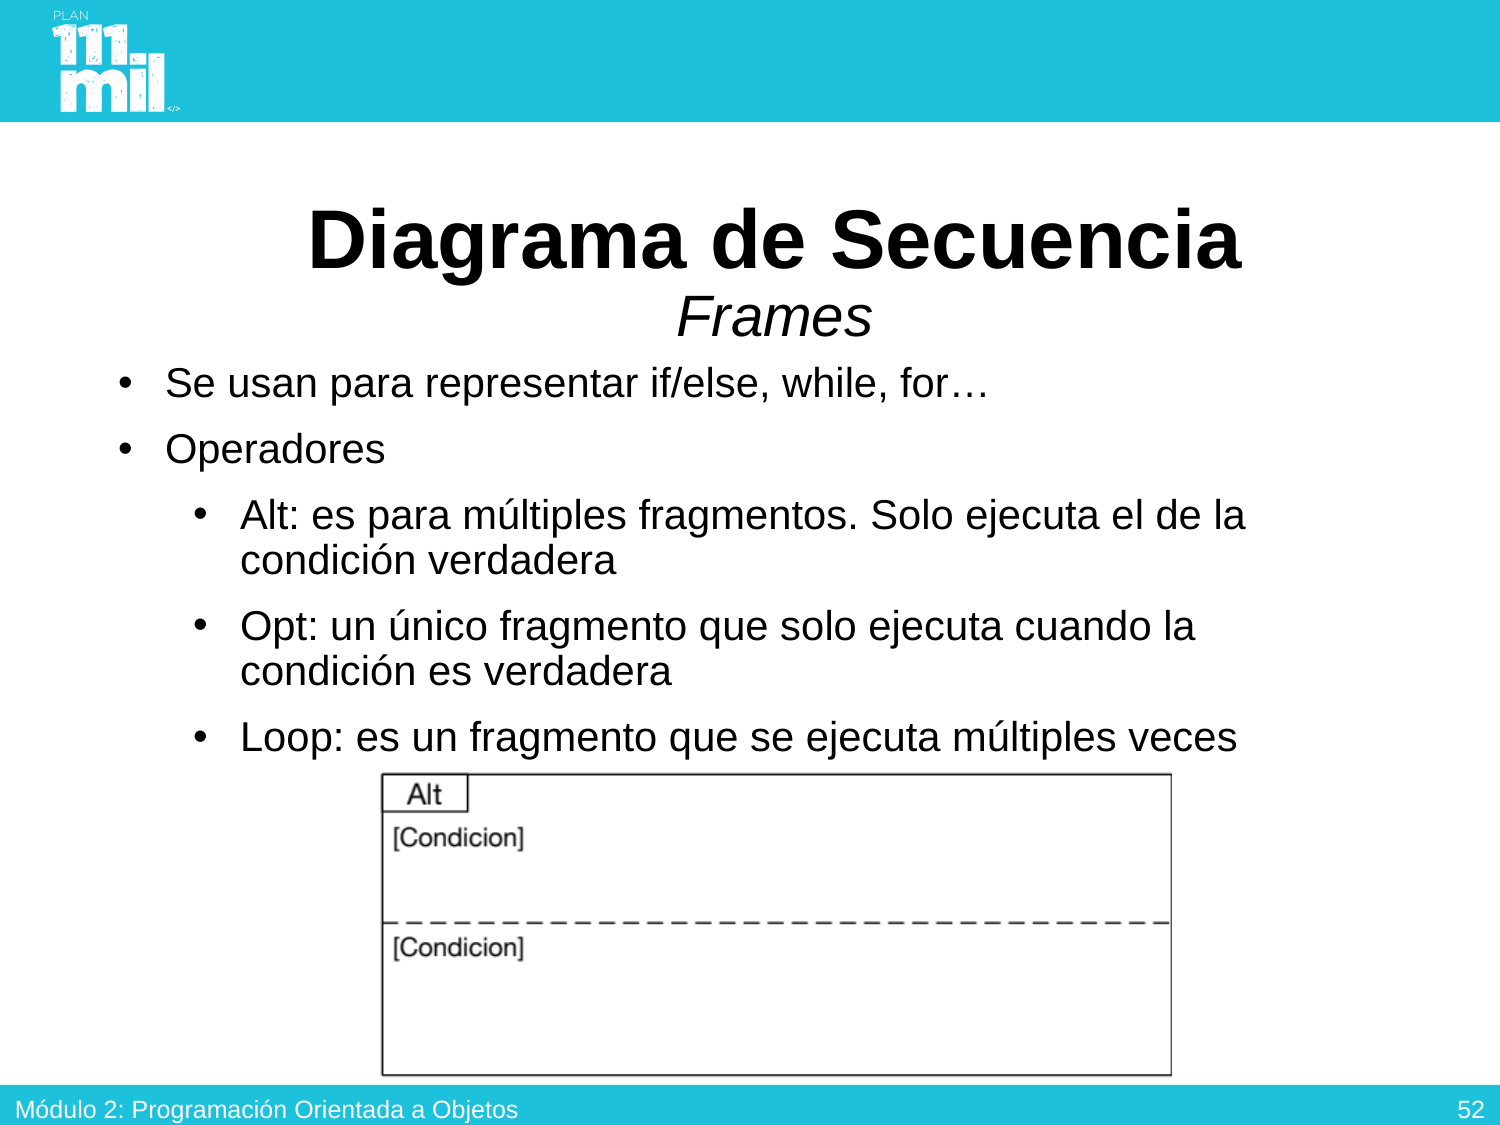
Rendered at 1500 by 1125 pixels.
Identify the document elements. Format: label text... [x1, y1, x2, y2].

picture [378, 770, 1172, 1079]
slide_number 51 [1162, 1078, 1500, 1125]
footer Módulo 2: Programación Orientada a Objetos [0, 1078, 606, 1125]
text_box Diagrama de Secuencia Frames [128, 172, 1422, 373]
list Se usan para representar if/else, while, for… Operadores Alt: es para múltiples fragmentos. Solo ejecuta el de la condición verdadera Opt: un único fragmento que solo ejecuta cuando la condición es verdadera Loop: es un fragmento que se ejecuta múltiples veces [103, 354, 1397, 1069]
